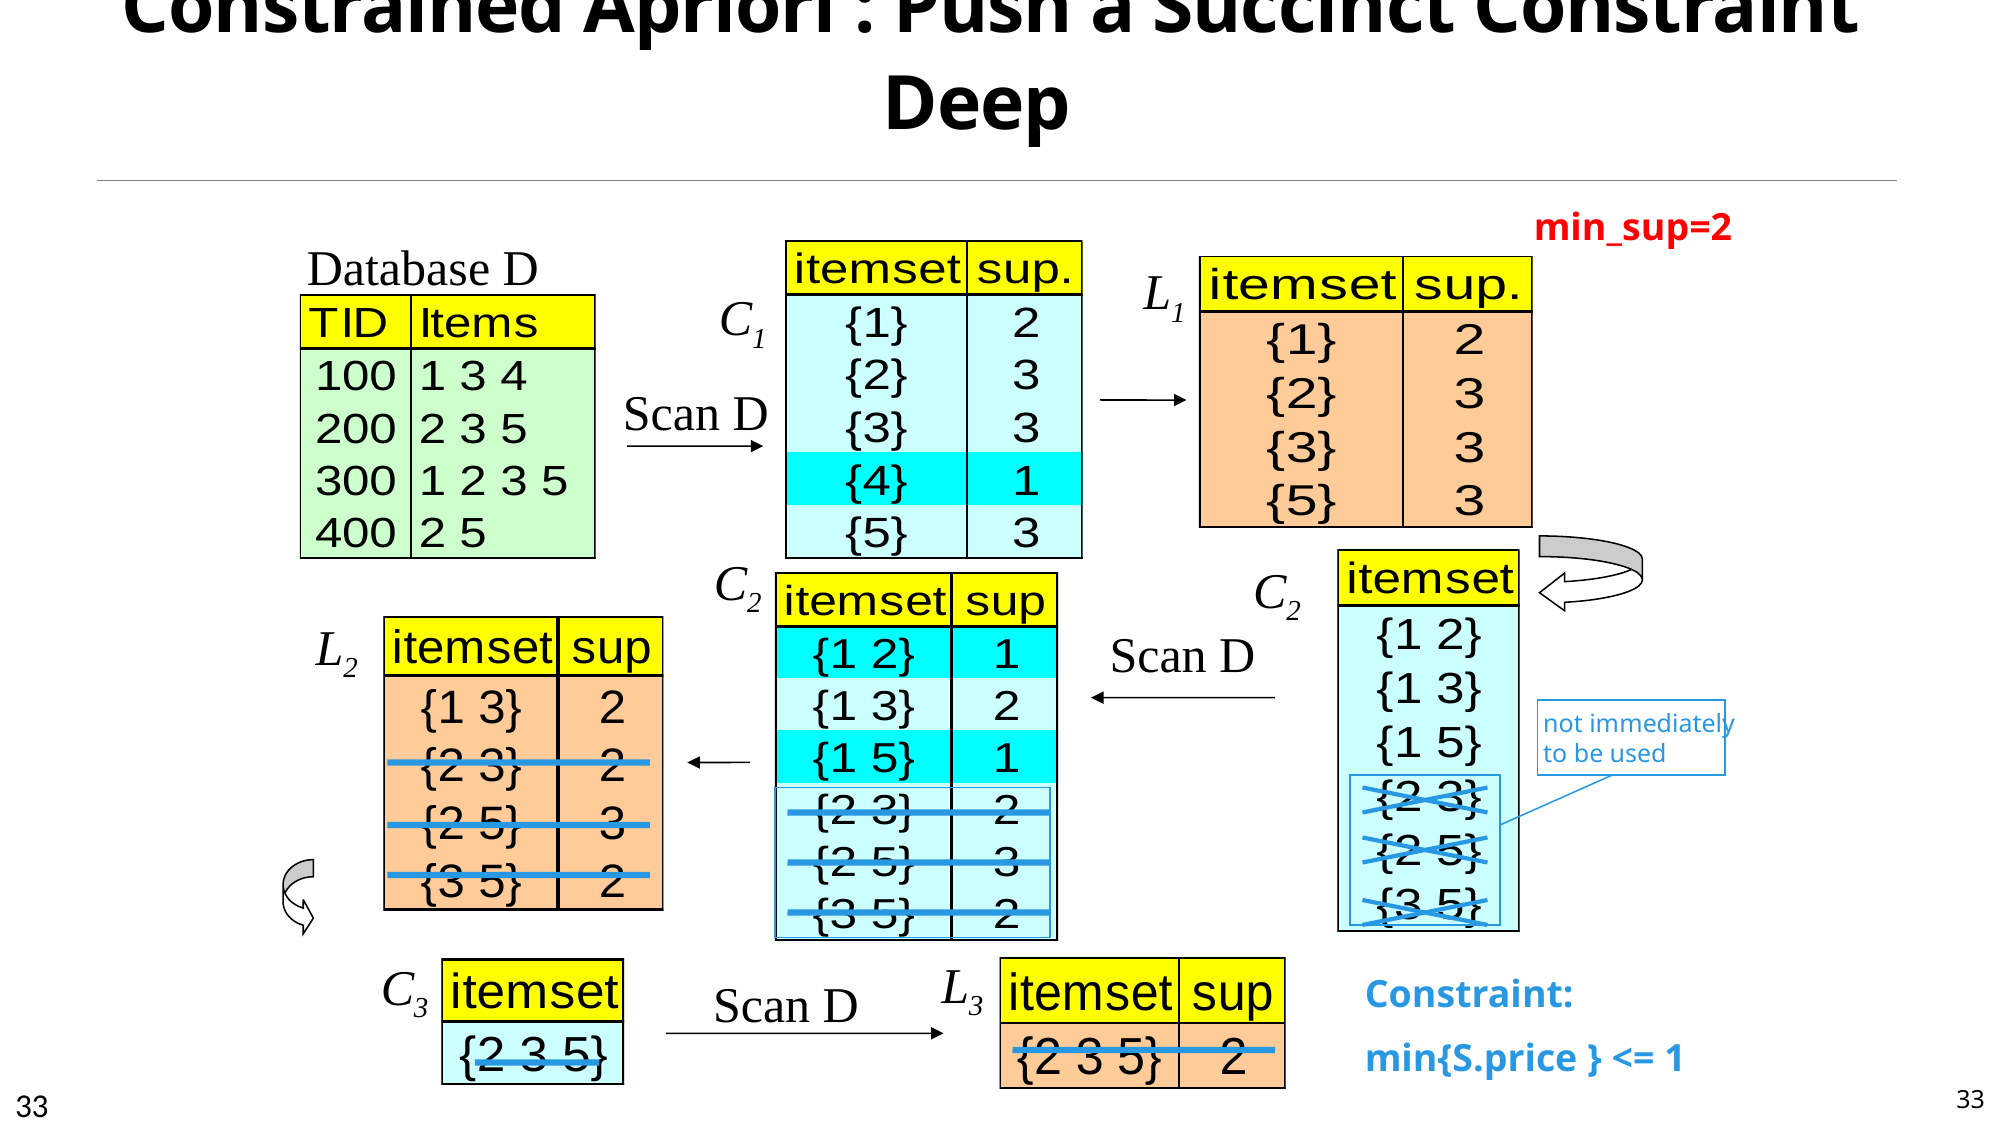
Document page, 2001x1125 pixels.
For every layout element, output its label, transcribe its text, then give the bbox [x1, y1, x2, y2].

text_box Constraint: min{S.price } <= 1 [1350, 962, 1750, 1086]
text_box [687, 756, 751, 769]
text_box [1361, 786, 1489, 813]
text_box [1361, 836, 1489, 863]
title Constrained Apriori : Push a Succinct Constraint Deep [57, 47, 1923, 158]
text_box C1 [703, 278, 781, 362]
text_box [626, 439, 764, 453]
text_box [1198, 255, 1536, 530]
slide_number 33 [1887, 1062, 2000, 1125]
text_box Scan D [698, 964, 874, 1040]
text_box C2 [698, 542, 777, 626]
text_box min_sup=2 [1519, 195, 1748, 256]
text_box Scan D [1094, 615, 1271, 691]
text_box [998, 956, 1288, 1091]
text_box L1 [1128, 252, 1201, 336]
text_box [299, 293, 598, 561]
text_box [1091, 691, 1276, 704]
text_box C3 [365, 947, 444, 1031]
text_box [774, 572, 1061, 943]
text_box [283, 859, 314, 934]
text_box L2 [300, 607, 373, 691]
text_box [1336, 549, 1522, 934]
text_box Scan D [607, 373, 781, 448]
text_box [874, 1029, 944, 1040]
text_box C2 [1238, 550, 1316, 634]
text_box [1361, 899, 1489, 926]
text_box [440, 958, 627, 1087]
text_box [784, 240, 1085, 561]
text_box not immediately to be used [1530, 699, 1757, 775]
text_box [1539, 535, 1643, 611]
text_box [382, 615, 666, 913]
text_box Database D [291, 228, 554, 303]
text_box L3 [926, 951, 999, 1029]
text_box [1099, 393, 1187, 407]
